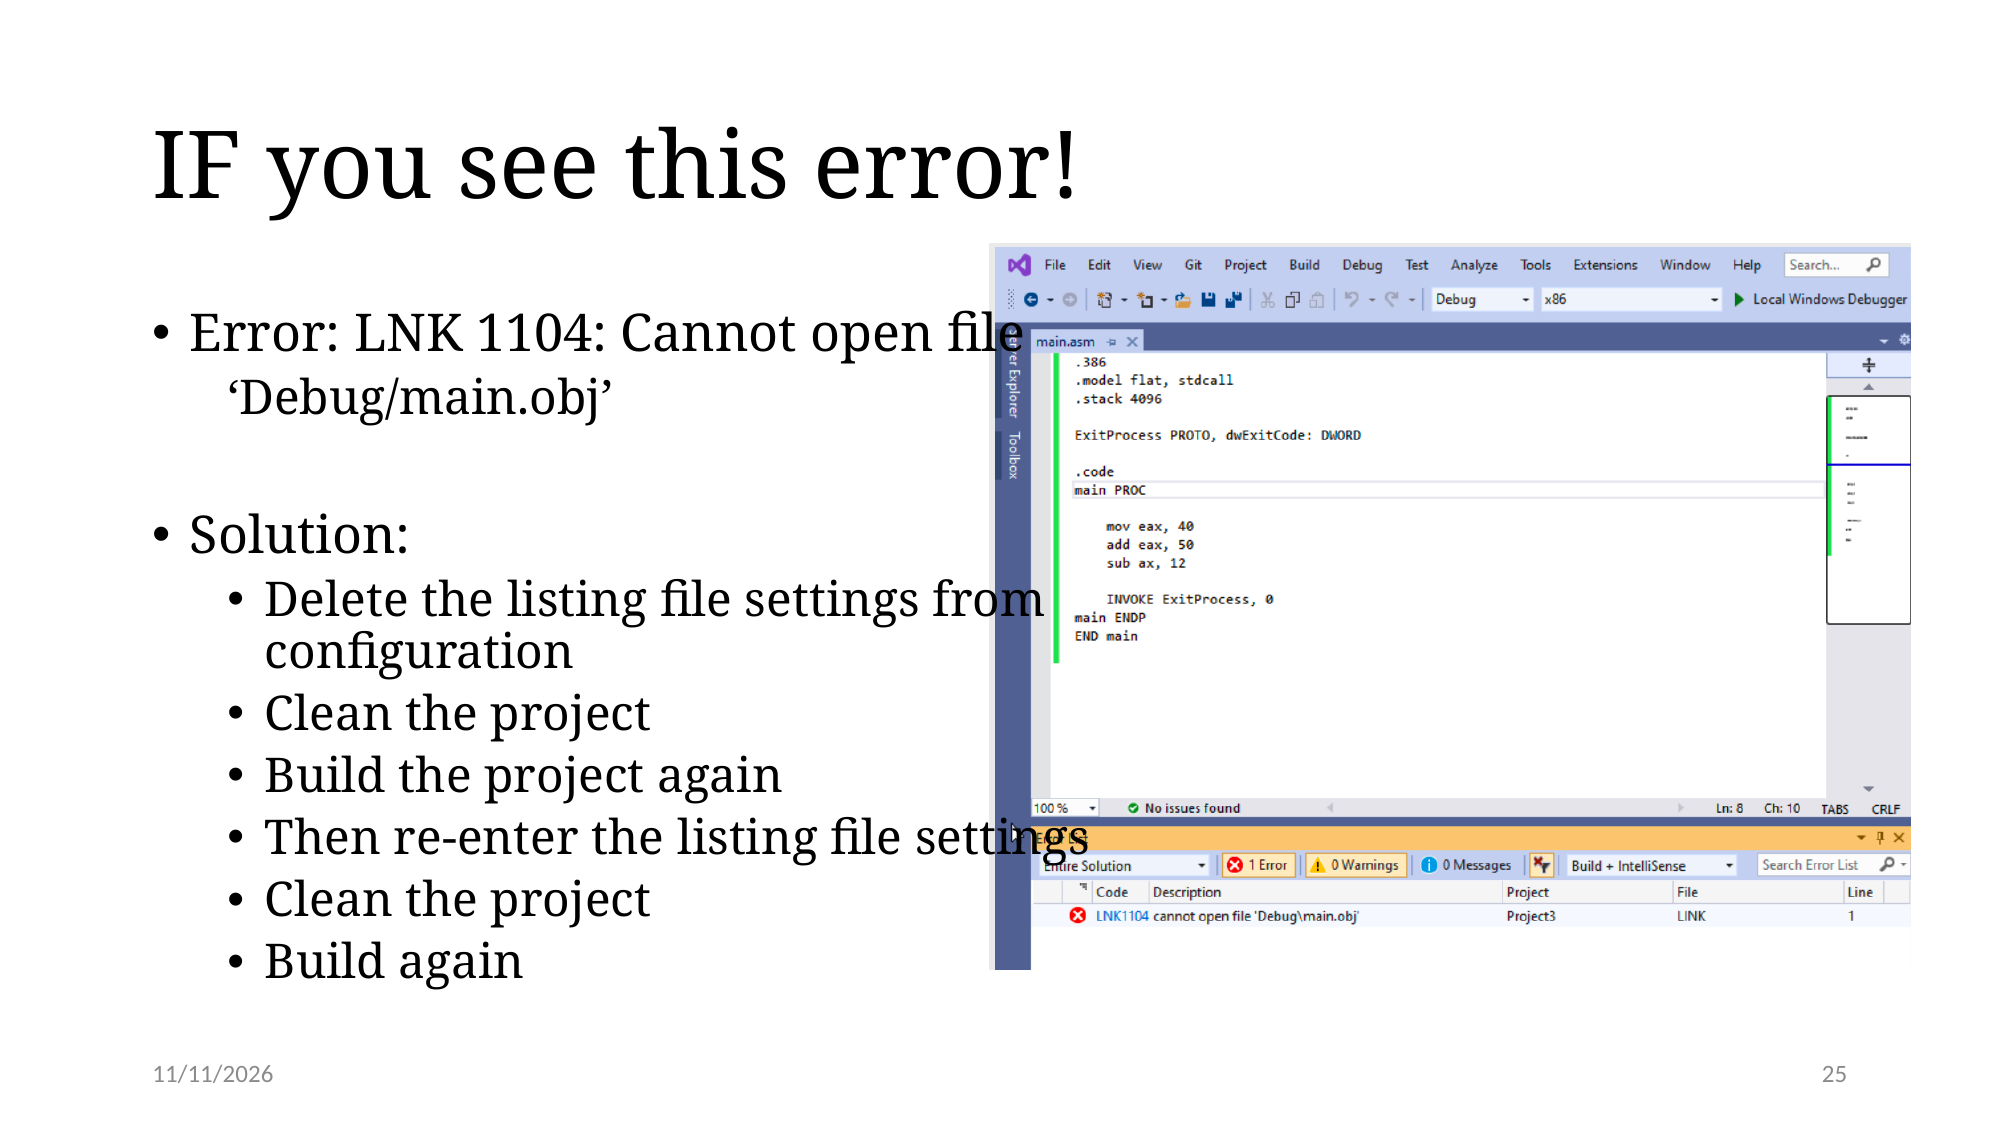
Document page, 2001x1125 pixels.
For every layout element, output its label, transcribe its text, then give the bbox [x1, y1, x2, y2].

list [989, 243, 1911, 970]
title IF you see this error! [137, 59, 1863, 278]
text_box Error: LNK 1104: Cannot open file ‘Debug/main.obj’ Solution: Delete the listing file settings from configuration Clean the project Build the project again Then re-enter the listing file settings Clean the project Build again [137, 299, 1146, 1014]
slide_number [137, 1042, 588, 1103]
slide_number 25 [1412, 1042, 1863, 1103]
